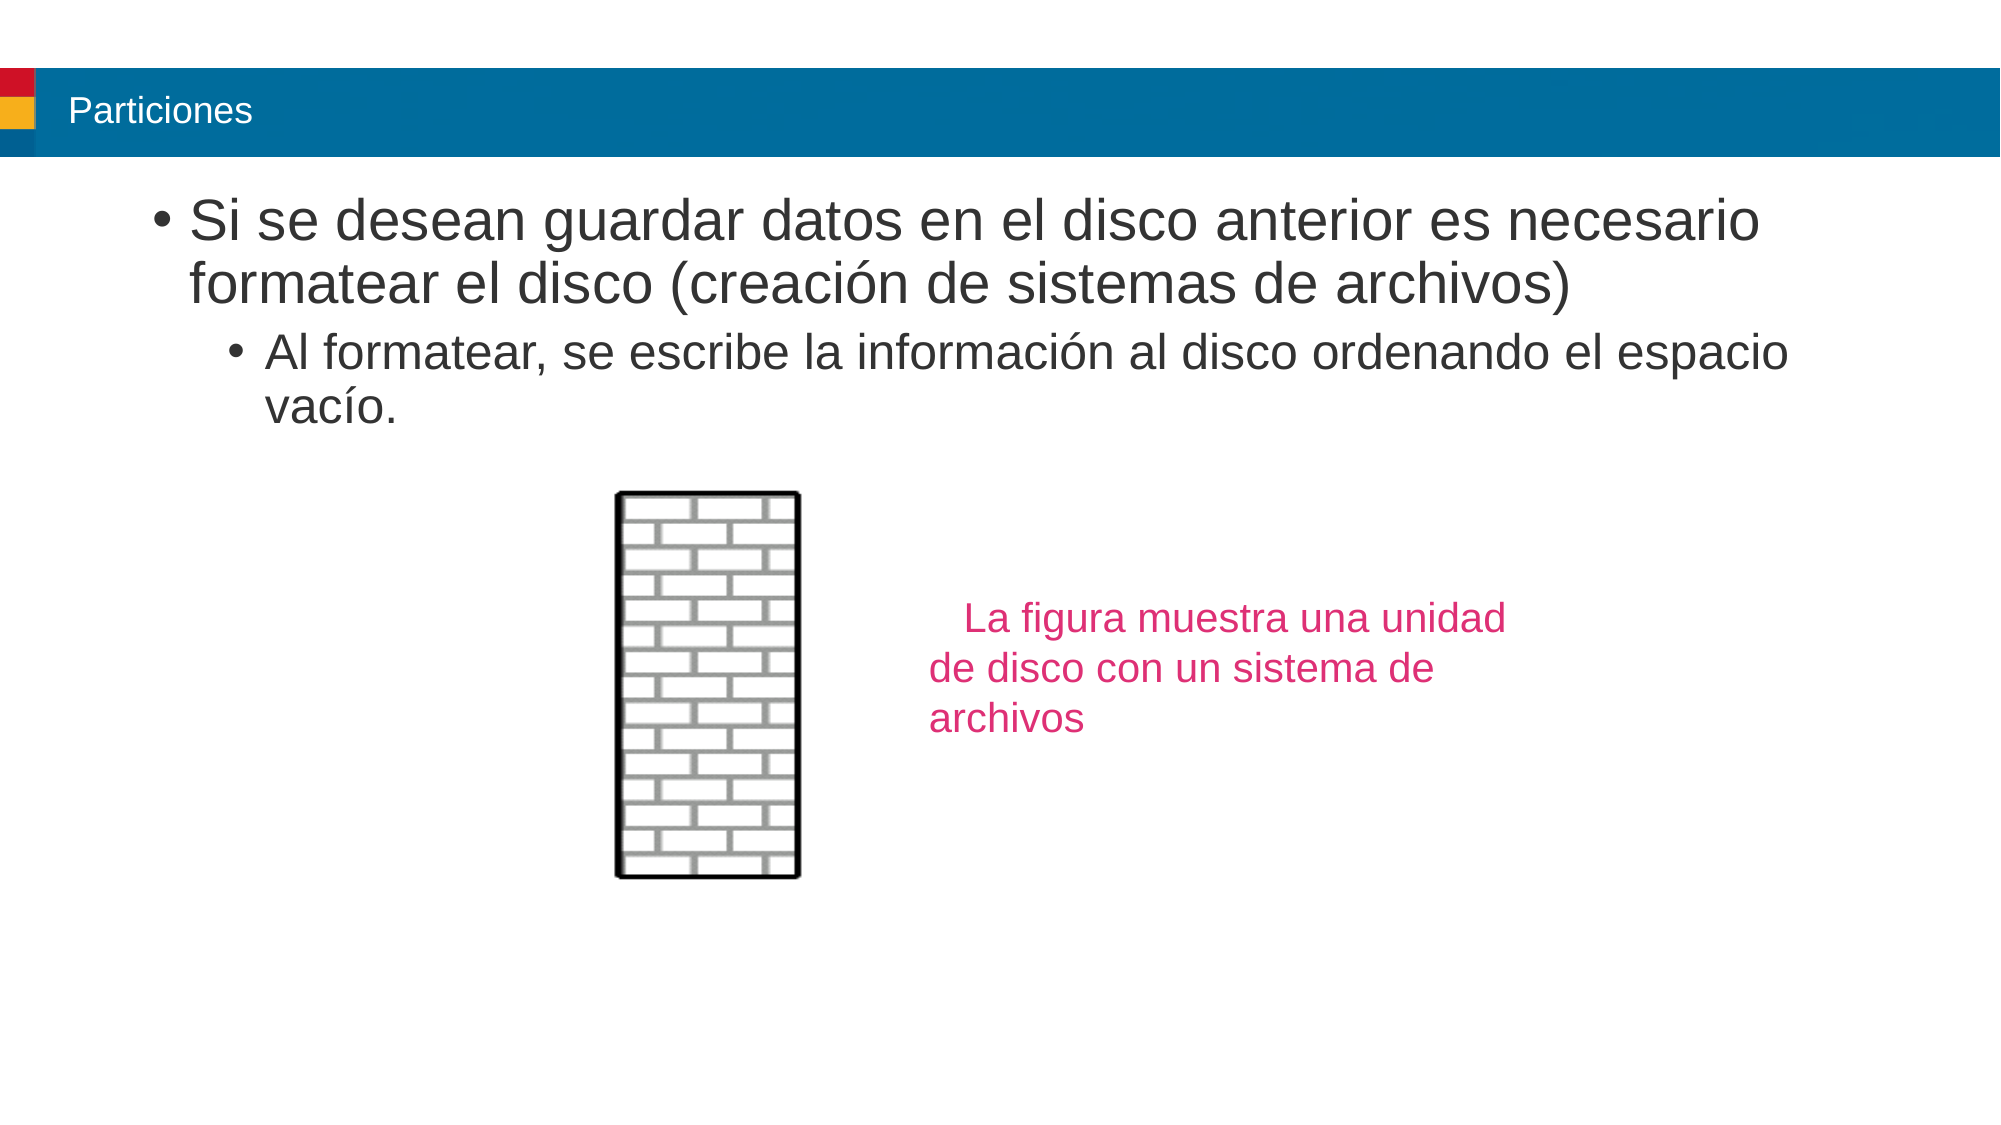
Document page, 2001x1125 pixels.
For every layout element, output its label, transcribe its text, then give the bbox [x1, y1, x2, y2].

text_box La figura muestra una unidad de disco con un sistema de archivos [914, 583, 1527, 749]
picture [0, 68, 35, 129]
title Particiones [53, 78, 1596, 145]
list Si se desean guardar datos en el disco anterior es necesario formatear el disco (creación de sistemas de archivos) Al formatear, se escribe la información al disco ordenando el espacio vacío. [137, 182, 1863, 1014]
picture [589, 477, 828, 892]
